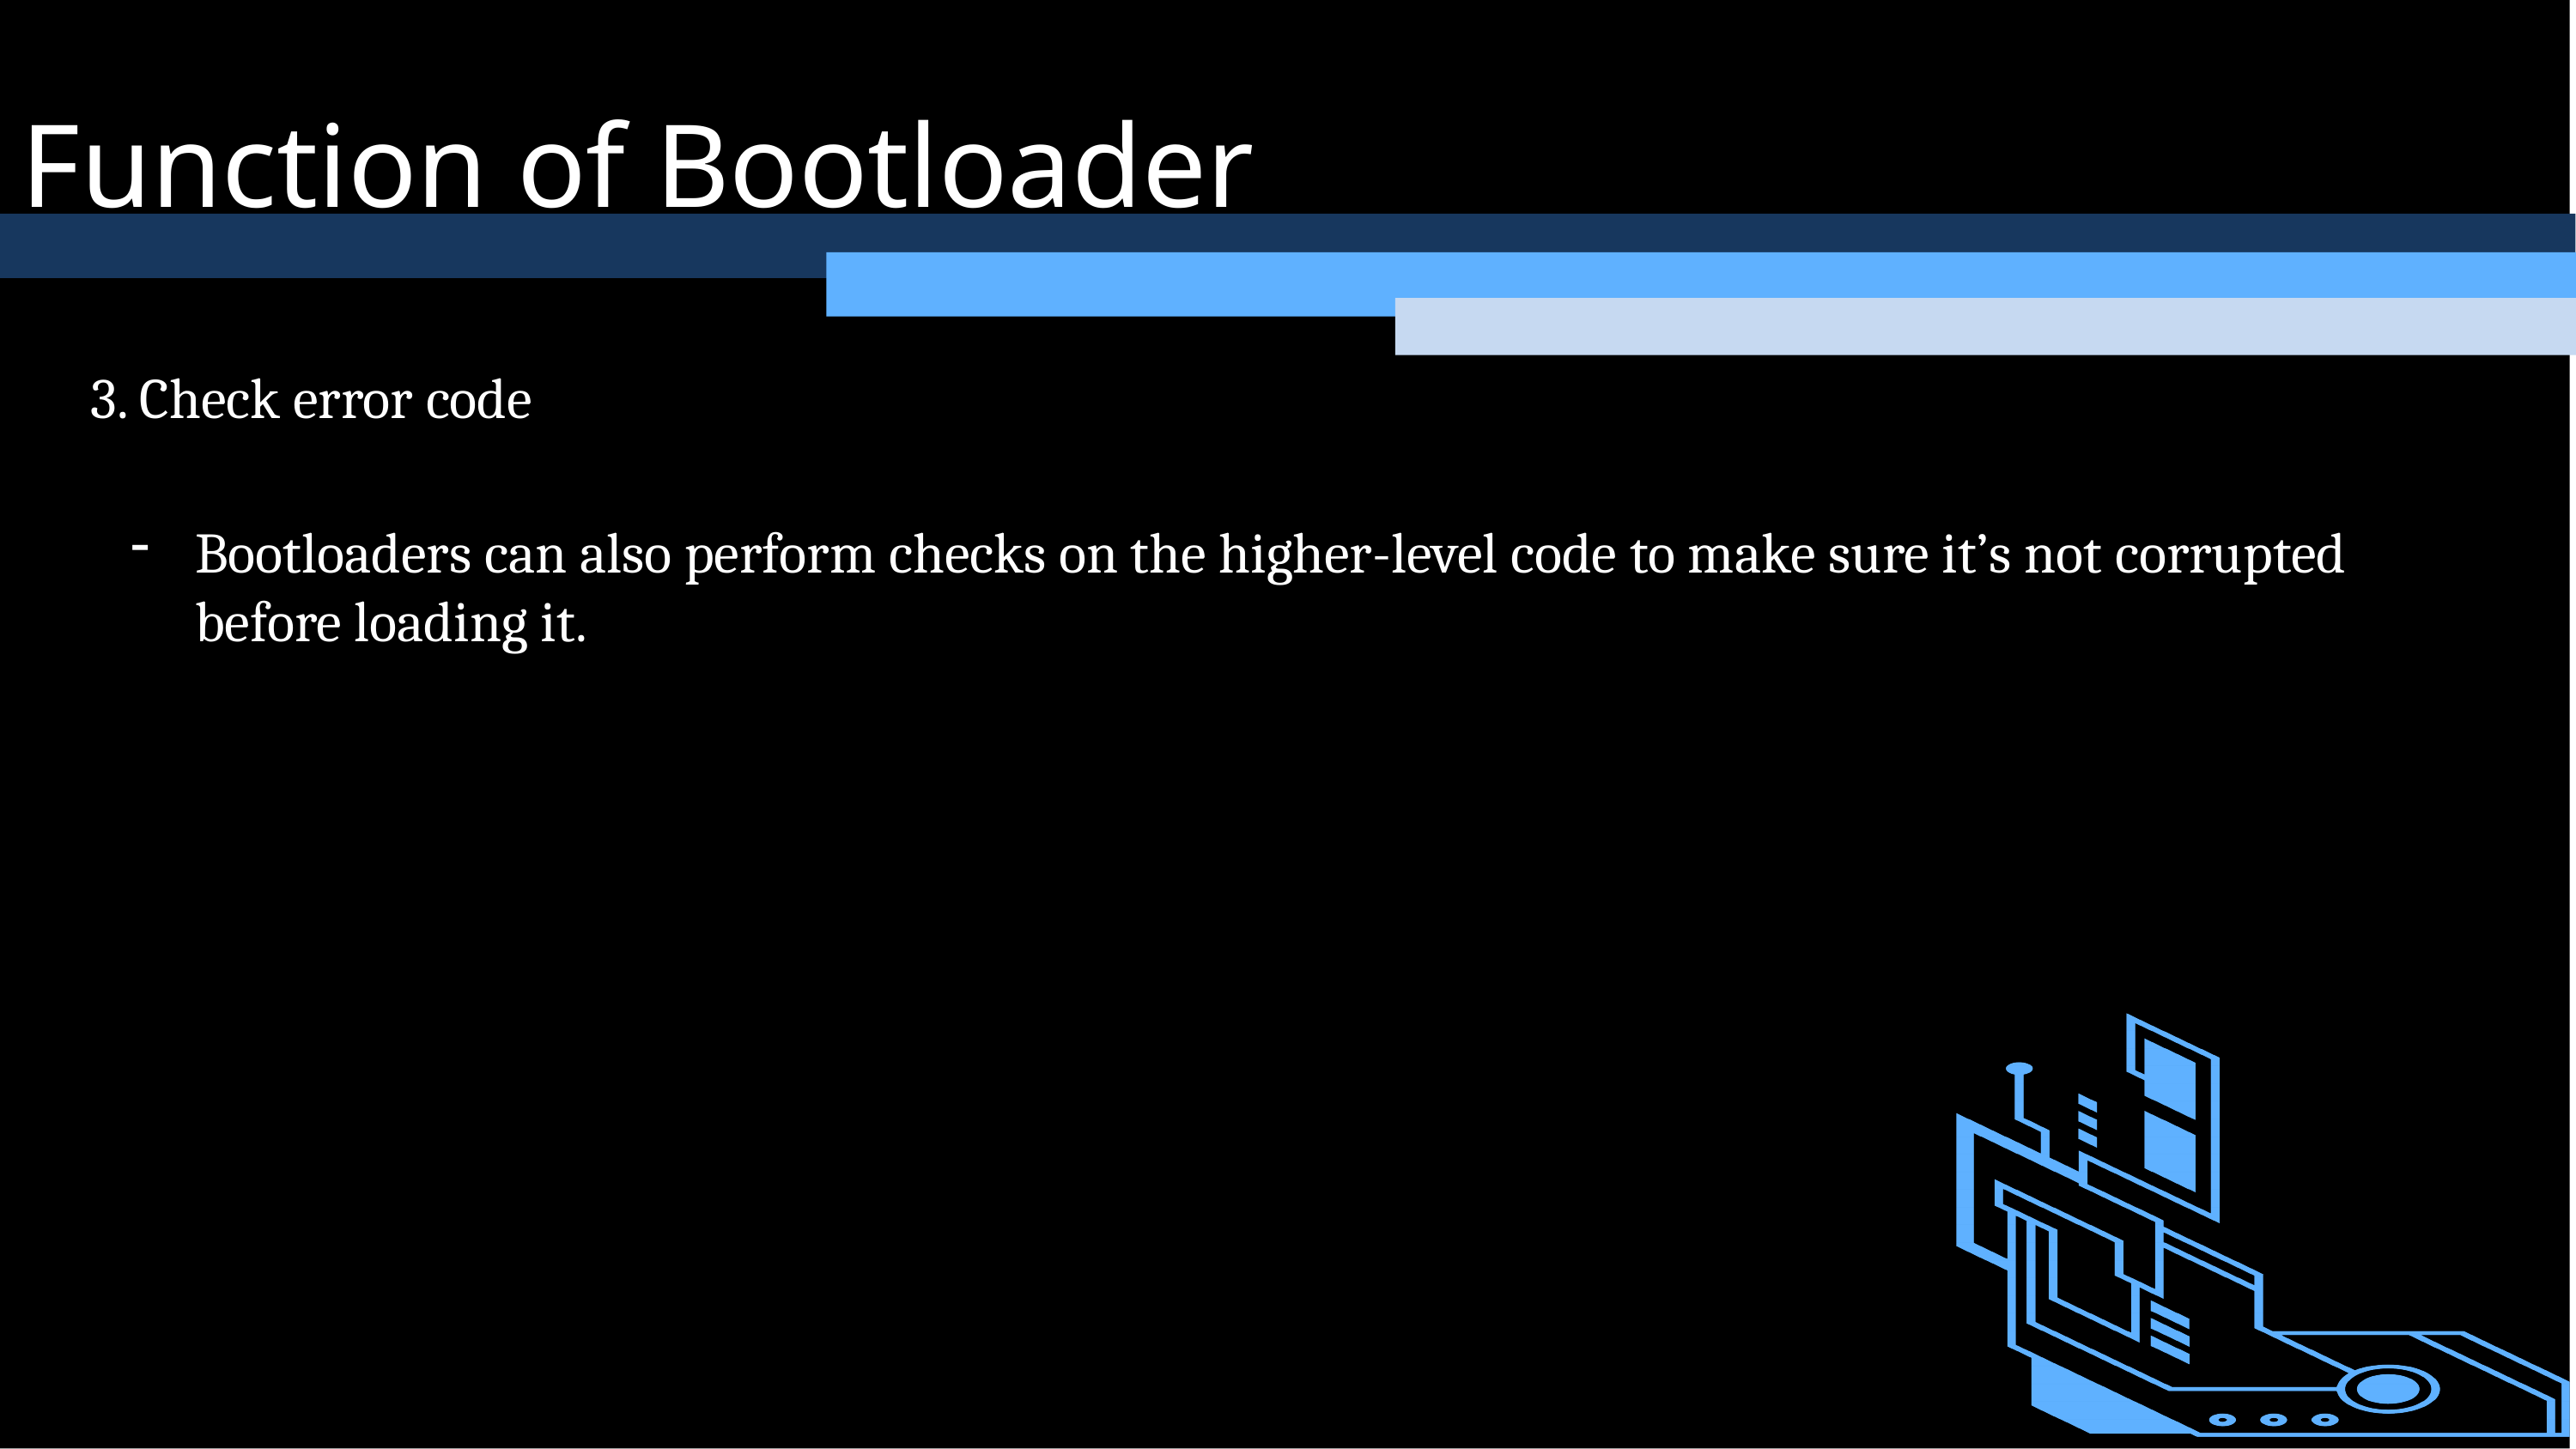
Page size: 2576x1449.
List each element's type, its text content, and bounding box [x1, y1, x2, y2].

text_box [0, 0, 2572, 212]
text_box [0, 212, 2576, 280]
text_box [1956, 1013, 2570, 1437]
text_box Bootloaders can also perform checks on the higher-level code to make sure it’s not corrupted before loading it. [118, 509, 2512, 660]
text_box [824, 251, 2576, 318]
text_box Function of Bootloader [21, 92, 1393, 212]
text_box [1394, 296, 2576, 357]
text_box [0, 280, 2572, 1449]
text_box 3. Check error code [77, 355, 1066, 437]
